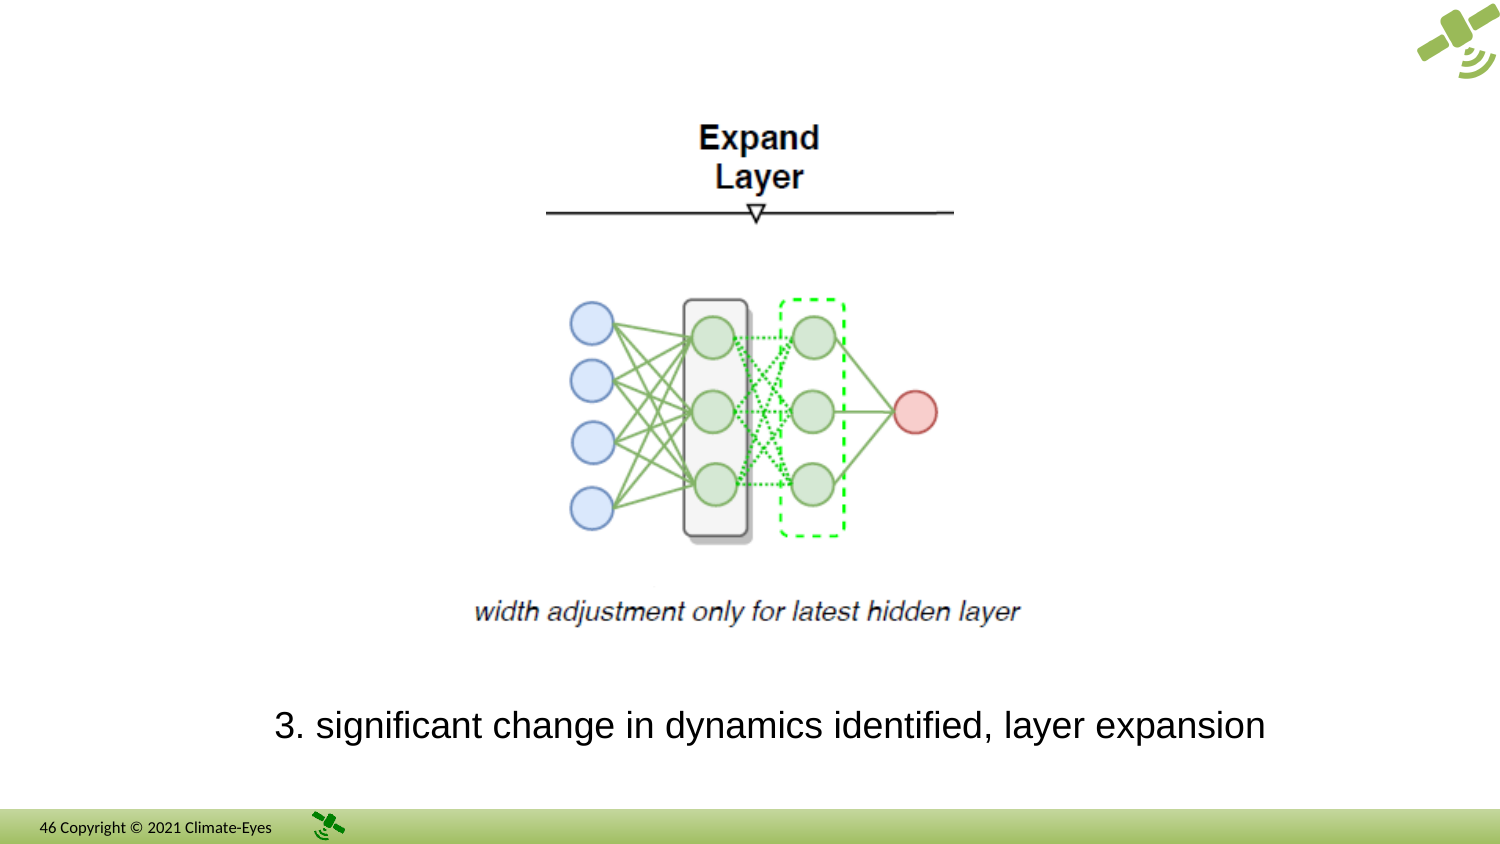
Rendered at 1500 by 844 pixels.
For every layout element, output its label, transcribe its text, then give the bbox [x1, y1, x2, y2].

text_box 3. significant change in dynamics identified, layer expansion [259, 693, 1325, 753]
picture [546, 84, 954, 562]
picture [312, 809, 345, 842]
picture [464, 585, 1036, 637]
picture [1417, 0, 1500, 83]
